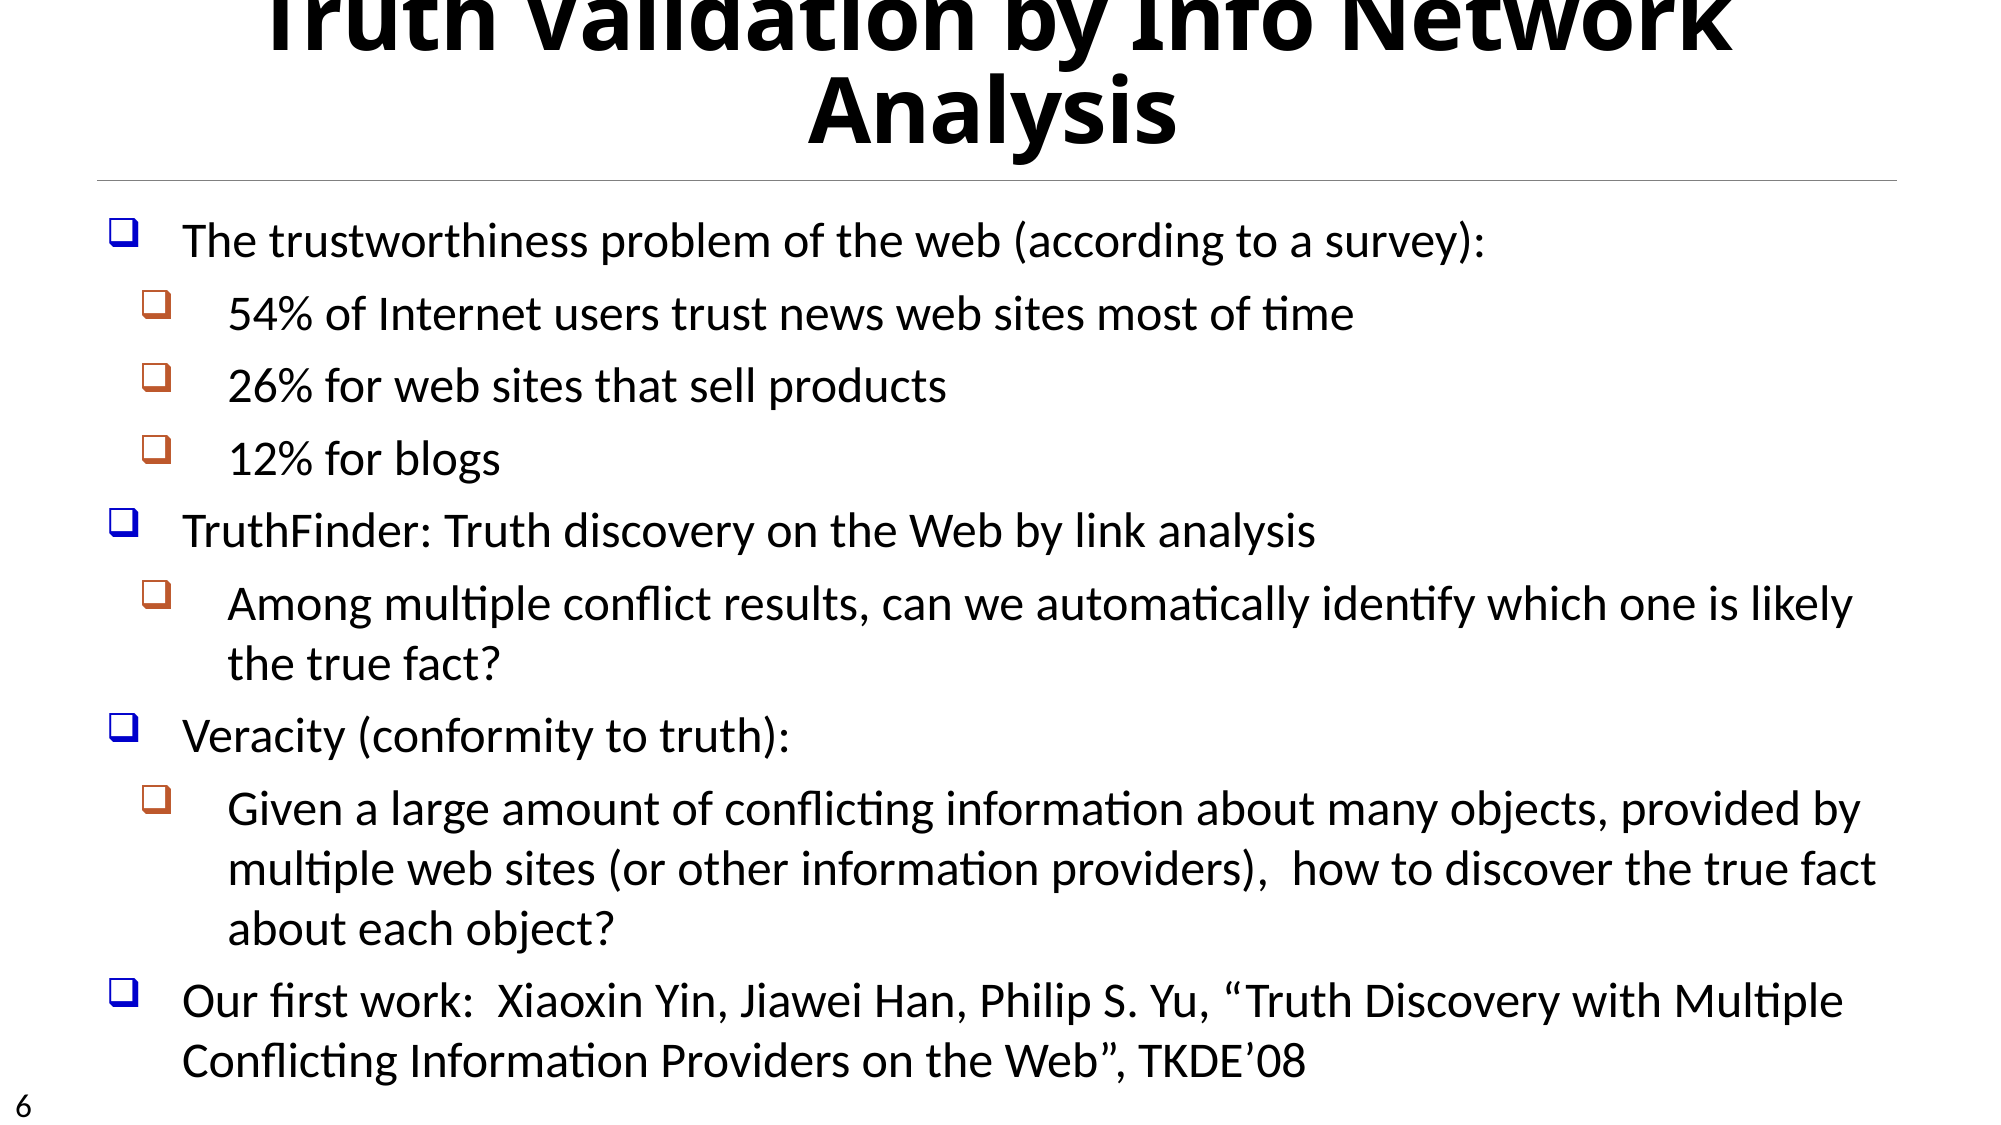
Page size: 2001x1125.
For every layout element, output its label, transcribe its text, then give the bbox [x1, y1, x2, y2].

list The trustworthiness problem of the web (according to a survey): 54% of Internet users trust news web sites most of time 26% for web sites that sell products 12% for blogs TruthFinder: Truth discovery on the Web by link analysis Among multiple conflict results, can we automatically identify which one is likely the true fact? Veracity (conformity to truth): Given a large amount of conflicting information about many objects, provided by multiple web sites (or other information providers), how to discover the true fact about each object? Our first work: Xiaoxin Yin, Jiawei Han, Philip S. Yu, “Truth Discovery with Multiple Conflicting Information Providers on the Web”, TKDE’08 [91, 200, 1943, 1125]
text_box [1080, 190, 1897, 1116]
title Truth Validation by Info Network Analysis [91, 12, 1897, 170]
